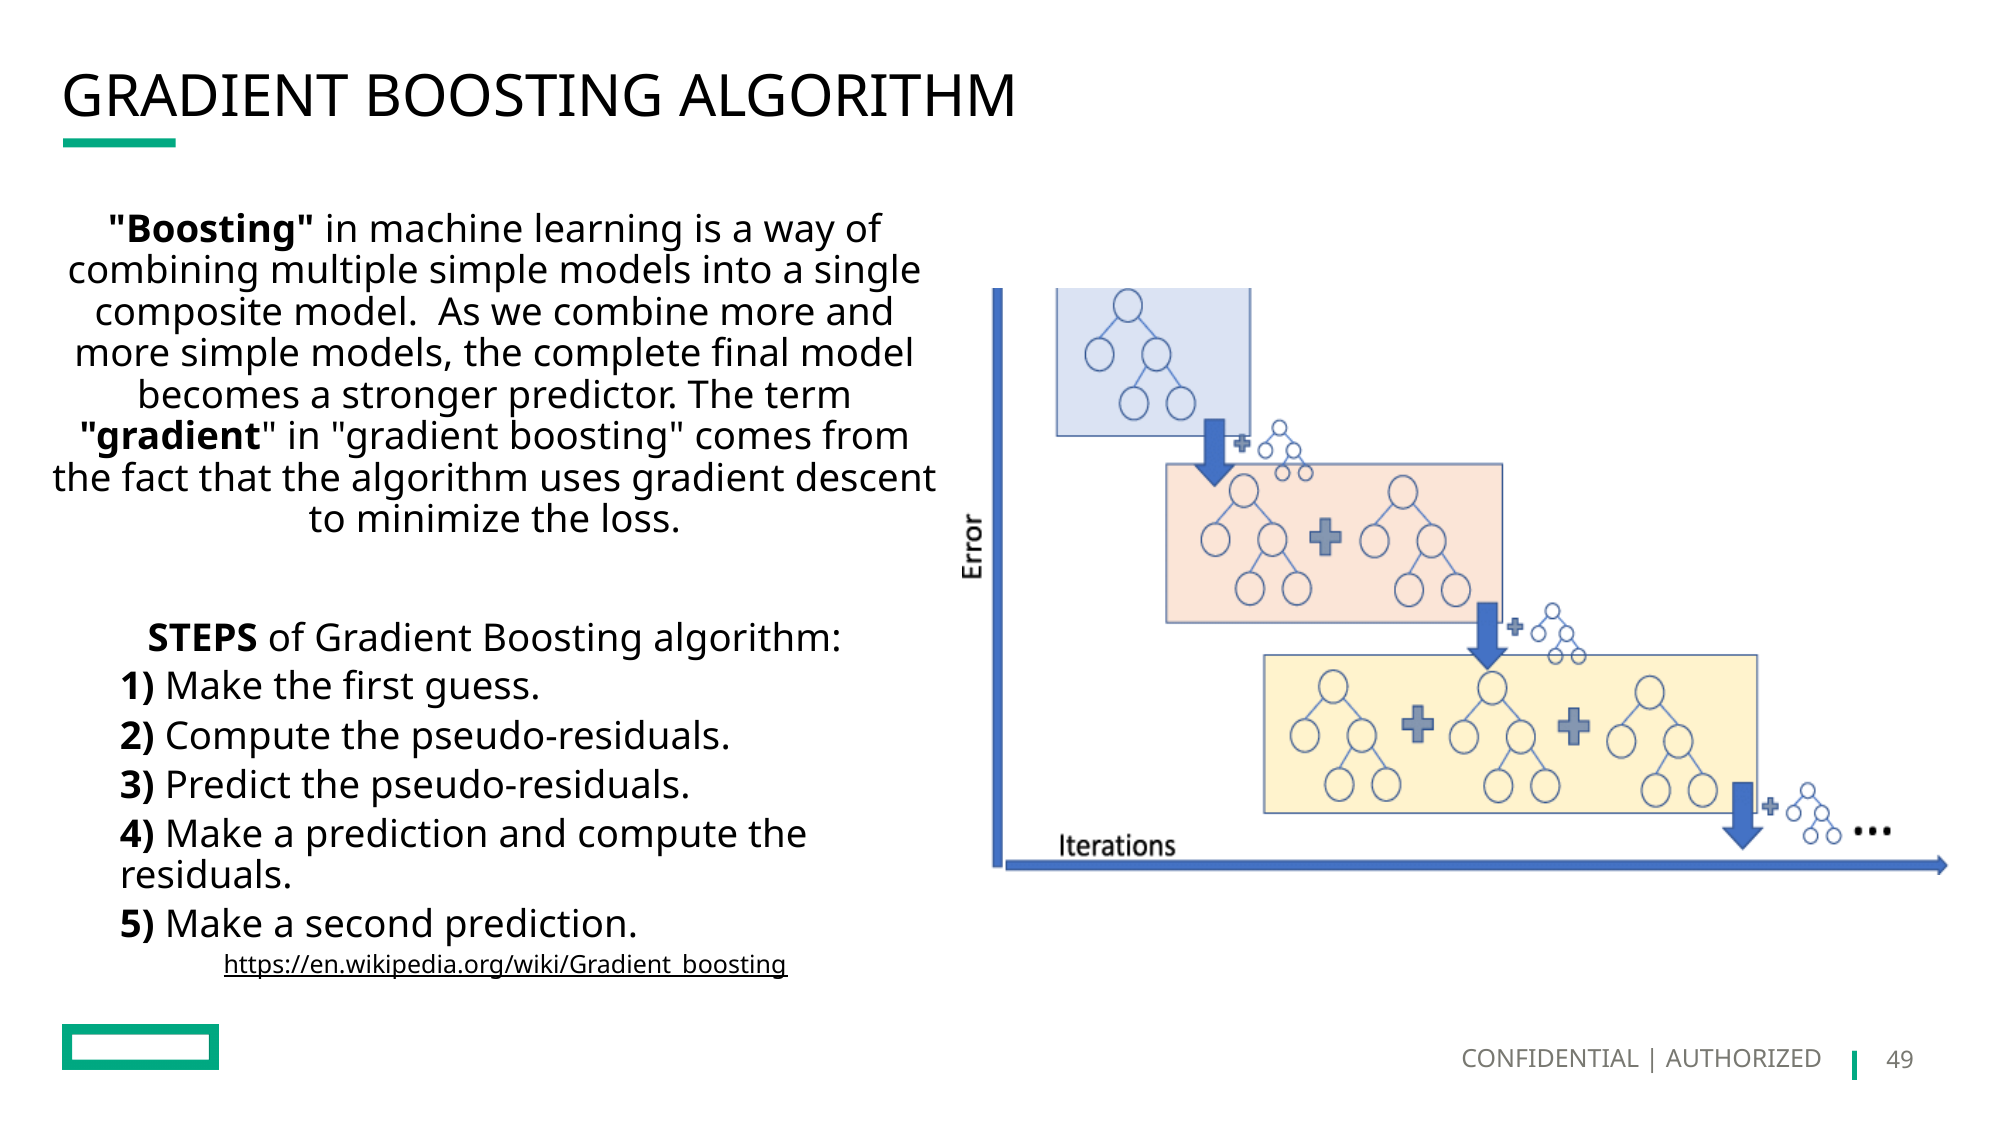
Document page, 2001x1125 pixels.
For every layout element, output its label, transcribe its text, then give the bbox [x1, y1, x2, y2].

footer CONFIDENTIAL | AUTHORIZED [610, 1005, 1838, 1073]
text_box "Boosting" in machine learning is a way of combining multiple simple models into a single composite model. As we combine more and more simple models, the complete final model becomes a stronger predictor. The term "gradient" in "gradient boosting" comes from the fact that the algorithm uses gradient descent to minimize the loss. STEPS of Gradient Boosting algorithm: 1) Make the first guess. 2) Compute the pseudo-residuals. 3) Predict the pseudo-residuals. 4) Make a prediction and compute the residuals. 5) Make a second prediction. [50, 194, 940, 969]
picture [962, 288, 1950, 875]
picture [1852, 1044, 1857, 1080]
picture [62, 1024, 219, 1070]
text_box https://en.wikipedia.org/wiki/Gradient_boosting [122, 939, 896, 989]
slide_number 49 [1837, 1033, 1950, 1094]
title GRADIENT BOOSTING ALGORITHM [42, 60, 1938, 135]
